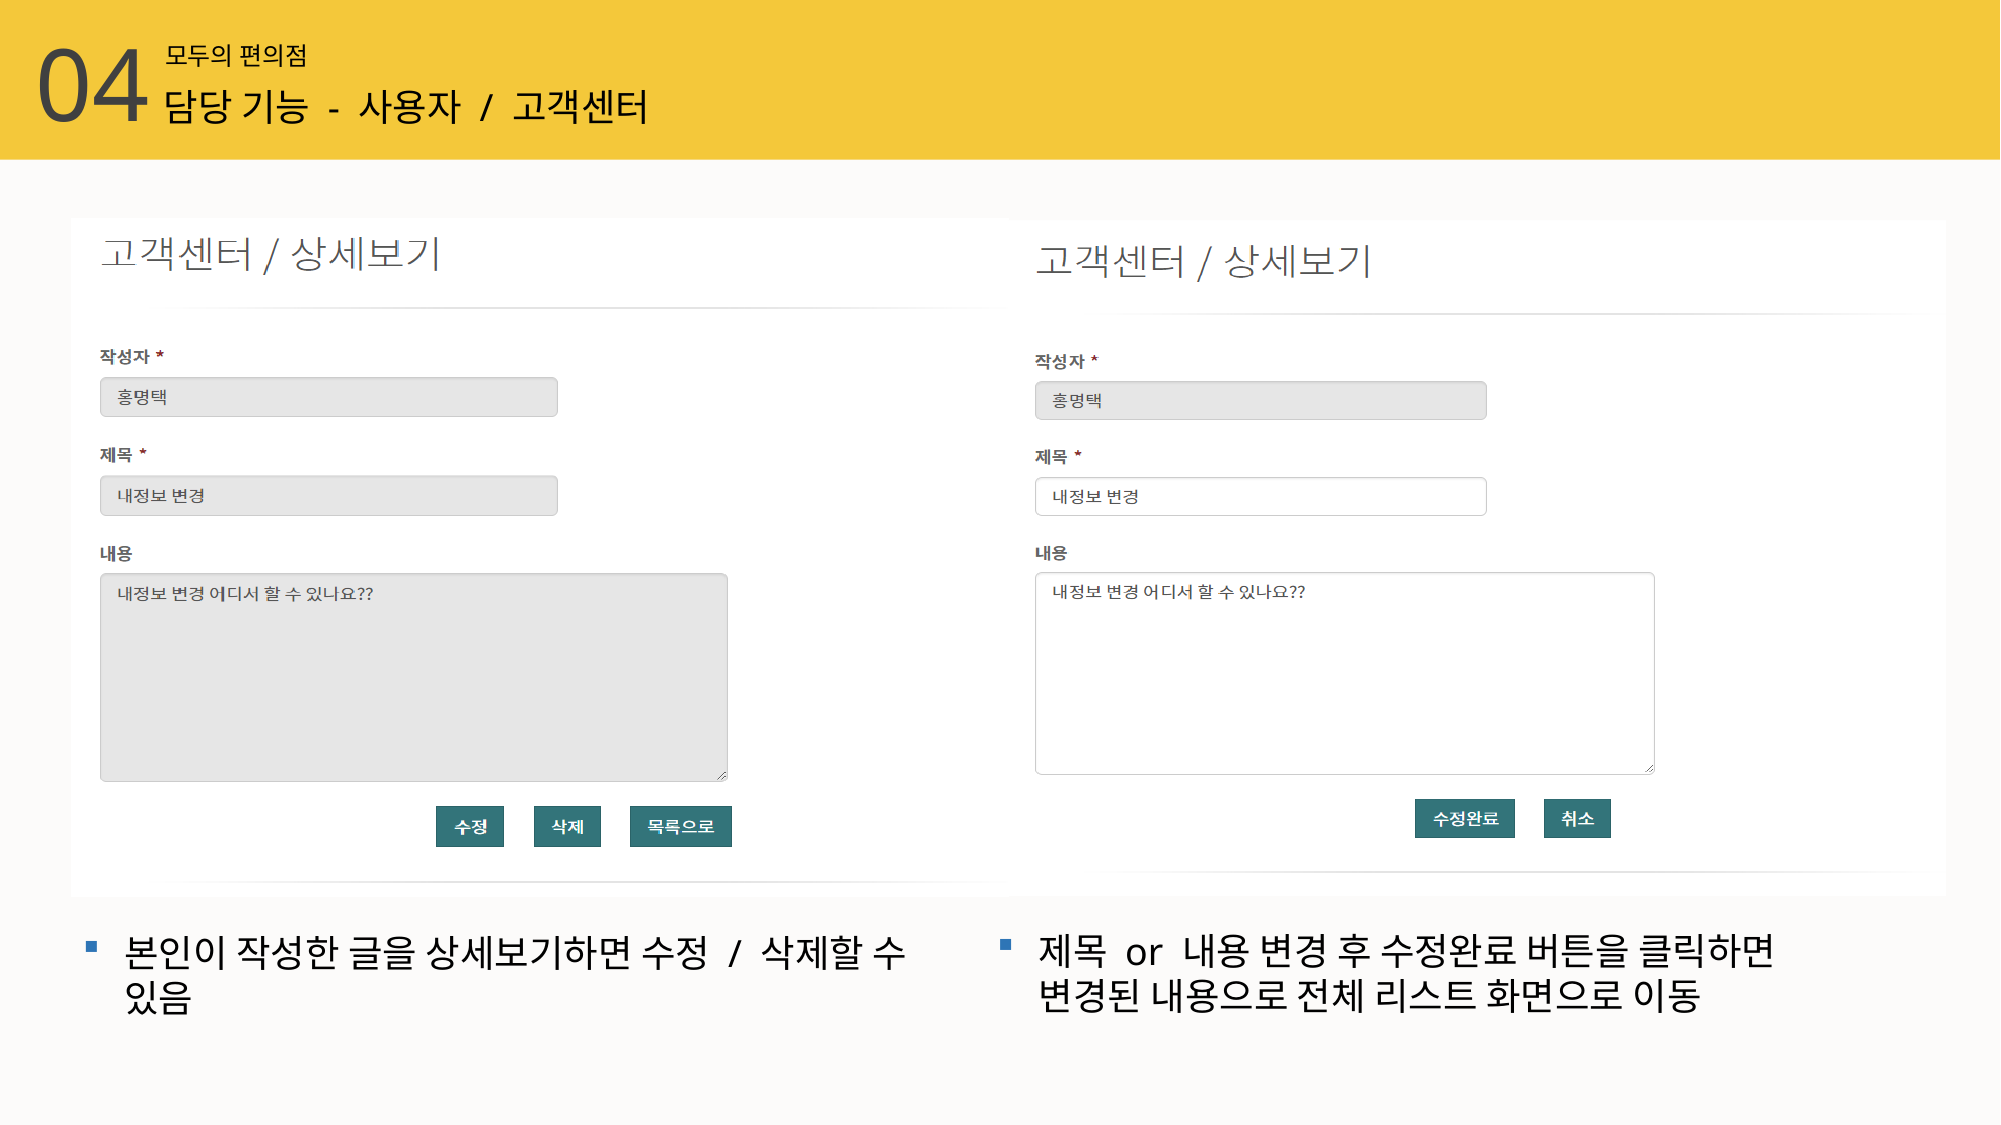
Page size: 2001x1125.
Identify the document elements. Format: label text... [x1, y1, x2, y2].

text_box 04 [20, 13, 206, 149]
text_box 담당 기능 - 사용자 / 고객센터 [206, 76, 984, 137]
text_box 모두의 편의점 [206, 33, 324, 76]
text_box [68, 920, 1897, 1027]
text_box [0, 0, 2000, 161]
picture [71, 218, 1946, 897]
